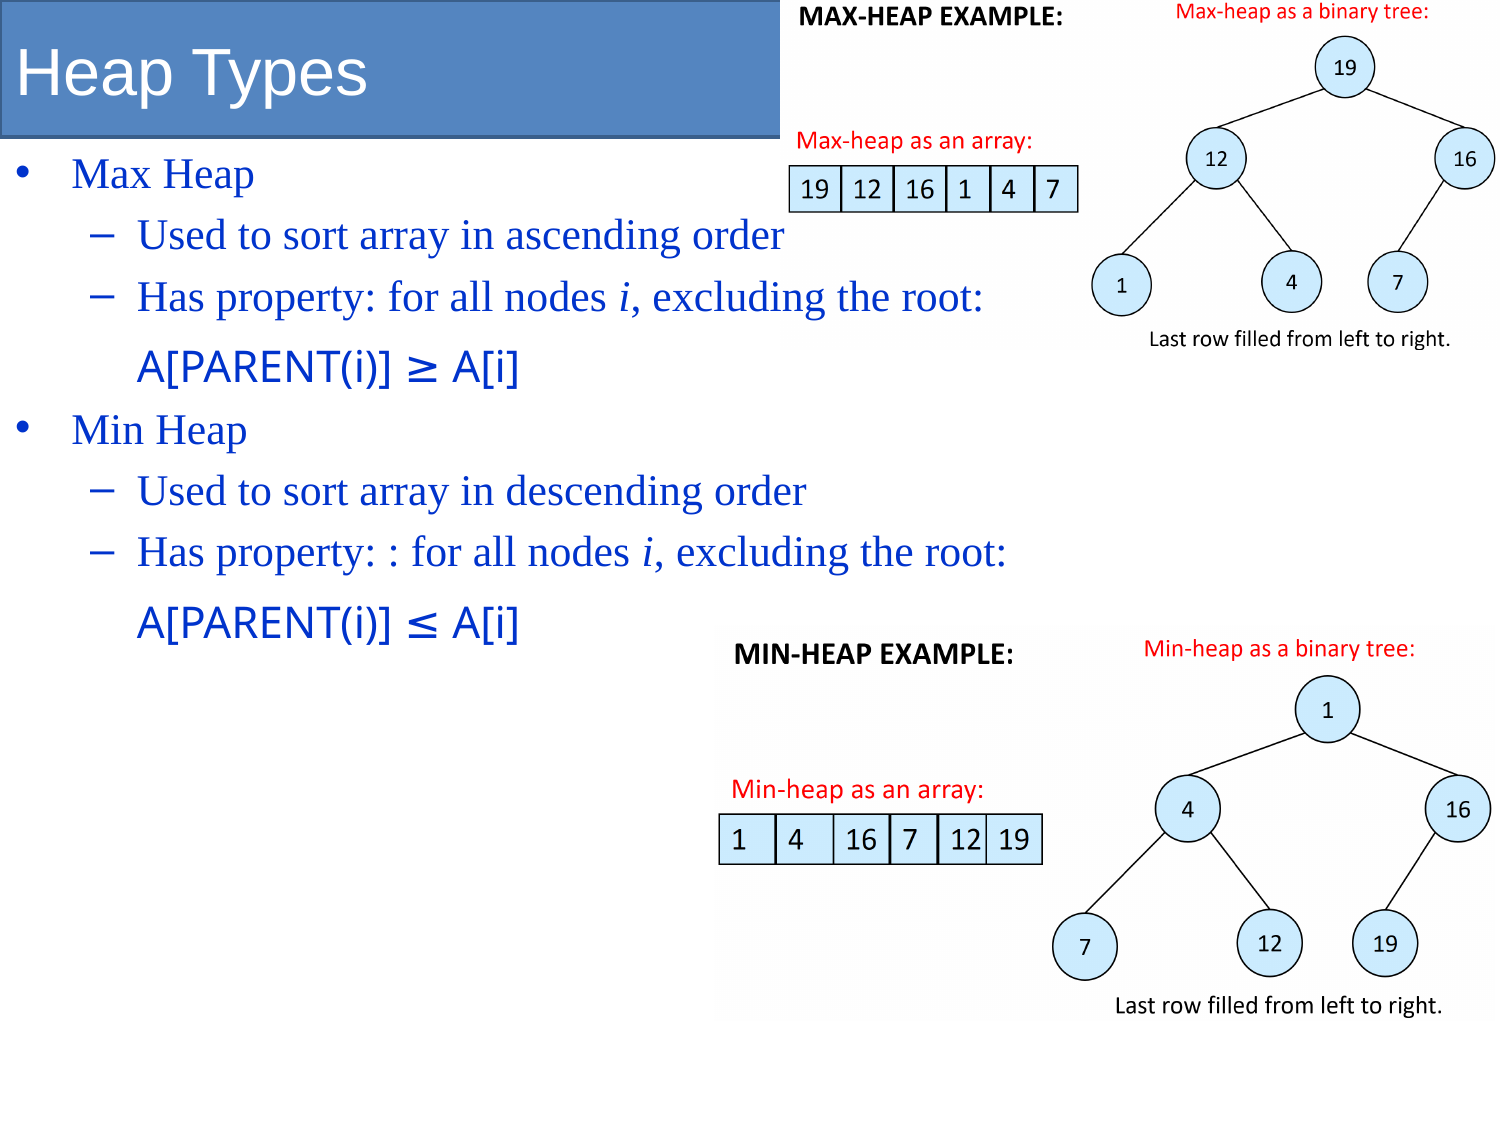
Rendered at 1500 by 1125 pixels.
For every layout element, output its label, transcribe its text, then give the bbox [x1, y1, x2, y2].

picture [713, 625, 1496, 1021]
list Max Heap Used to sort array in ascending order Has property: for all nodes i, excluding the root: A[PARENT(i)] ≥ A[i] Min Heap Used to sort array in descending order Has property: : for all nodes i, excluding the root: A[PARENT(i)] ≤ A[i] [0, 137, 1500, 1025]
title Heap Types [0, 0, 775, 137]
picture [780, 0, 1500, 351]
